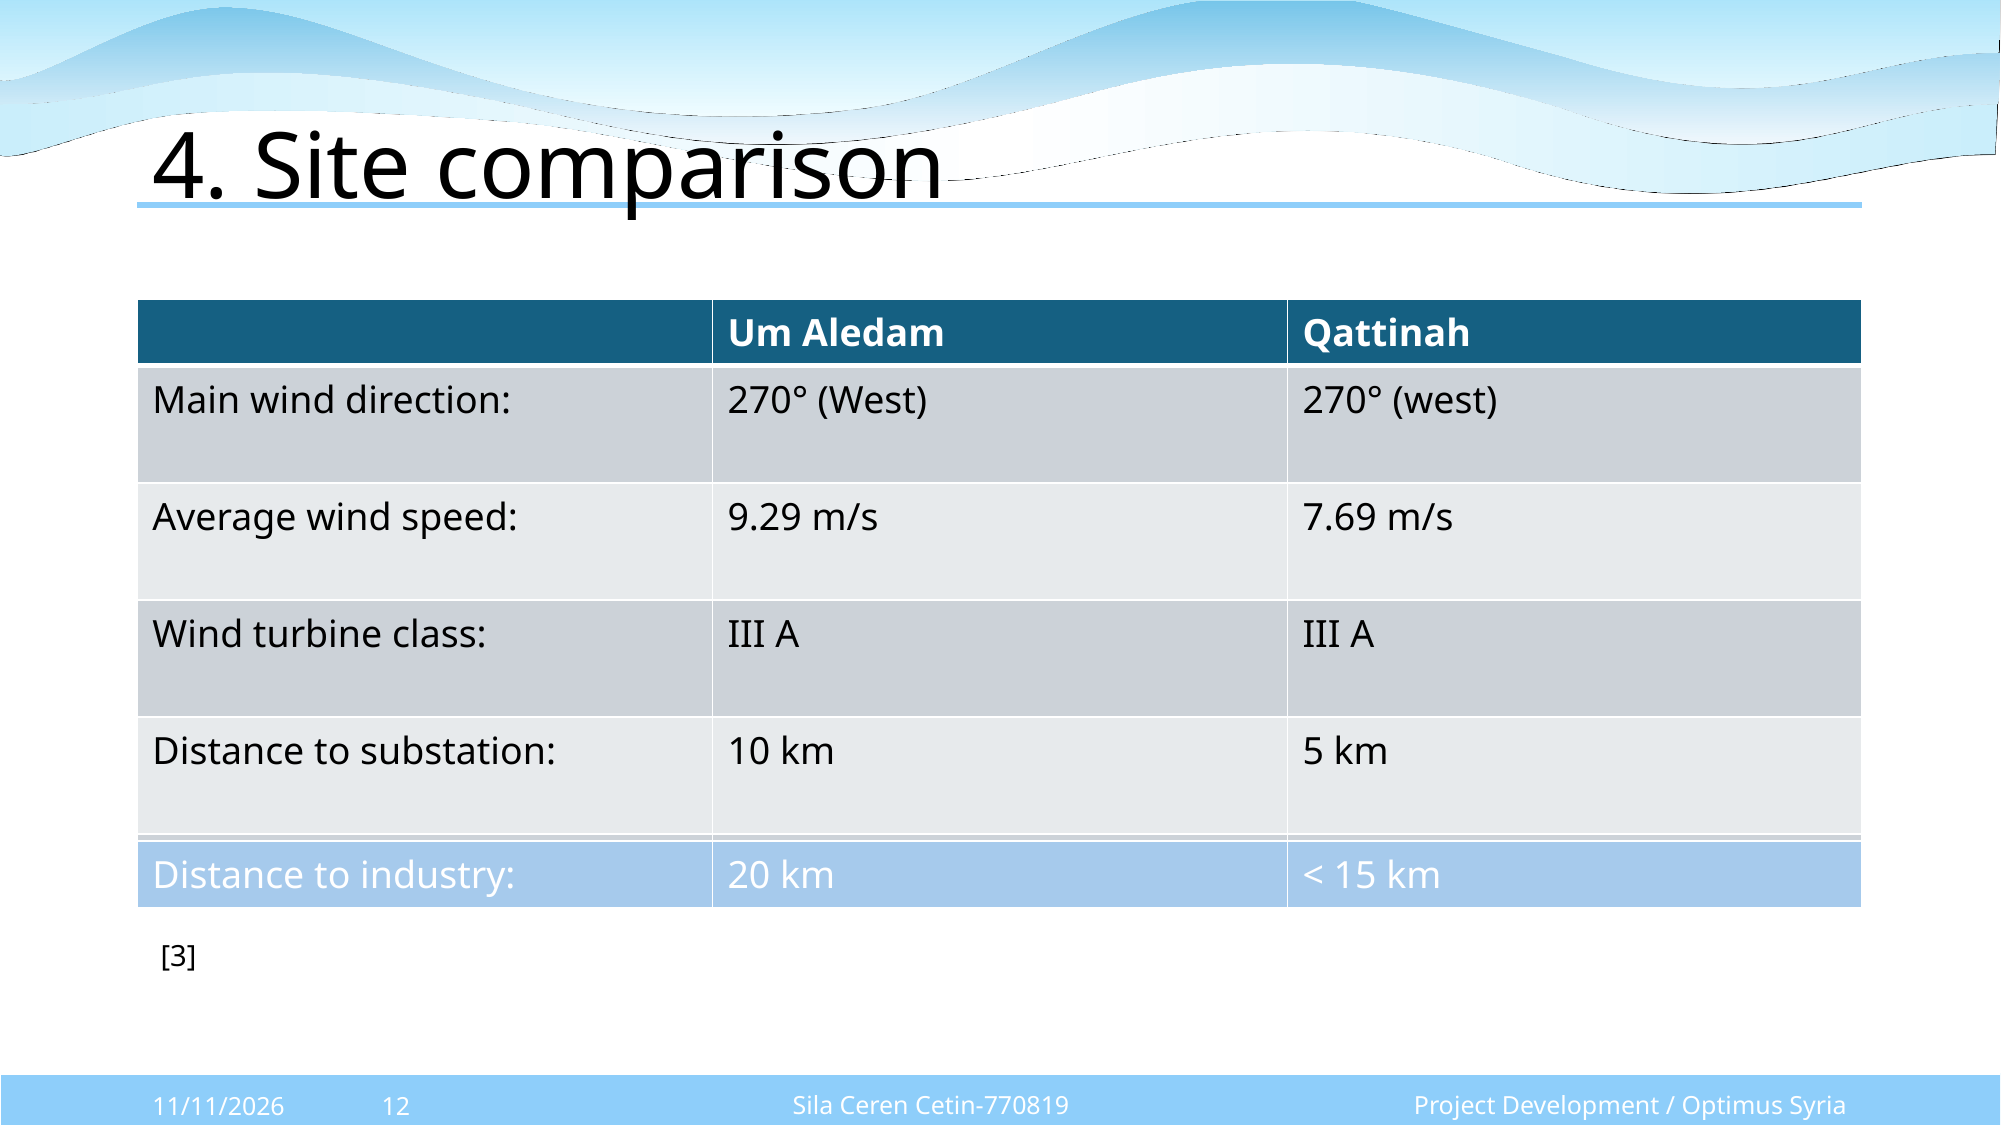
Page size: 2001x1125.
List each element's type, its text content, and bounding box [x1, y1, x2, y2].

table_cell Average wind speed: [138, 484, 712, 599]
table_header Um Aledam [713, 300, 1287, 363]
table_cell Wind turbine class: [138, 601, 712, 716]
table_cell 10 km [713, 718, 1287, 833]
table_cell 5 km [1288, 718, 1861, 833]
table_cell Distance to substation: [138, 718, 712, 833]
table_header < 15 km [1288, 842, 1861, 907]
table_cell 66 kV Substation [713, 835, 1287, 840]
table_cell III A [1288, 601, 1861, 716]
table_cell 9.29 m/s [713, 484, 1287, 599]
table_header 20 km [713, 842, 1287, 907]
table_cell 270° (west) [1288, 368, 1861, 482]
table_cell 7.69 m/s [1288, 484, 1861, 599]
list Sila Ceren Cetin-770819 [472, 1076, 1391, 1125]
footer Project Development / Optimus Syria [1391, 1076, 1863, 1125]
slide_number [137, 1077, 319, 1125]
table_cell Main wind direction: [138, 368, 712, 482]
slide_number 12 [319, 1077, 472, 1125]
table_cell 270° (West) [713, 368, 1287, 482]
table_header [138, 300, 712, 363]
table_header Distance to industry: [138, 842, 712, 907]
table_cell 66 kV and 230 kV [1288, 835, 1861, 840]
table_cell III A [713, 601, 1287, 716]
title 4. Site comparison [137, 59, 1863, 278]
table_cell Grid connection: [138, 835, 712, 840]
text_box [3] [145, 930, 494, 980]
table_header Qattinah [1288, 300, 1861, 363]
